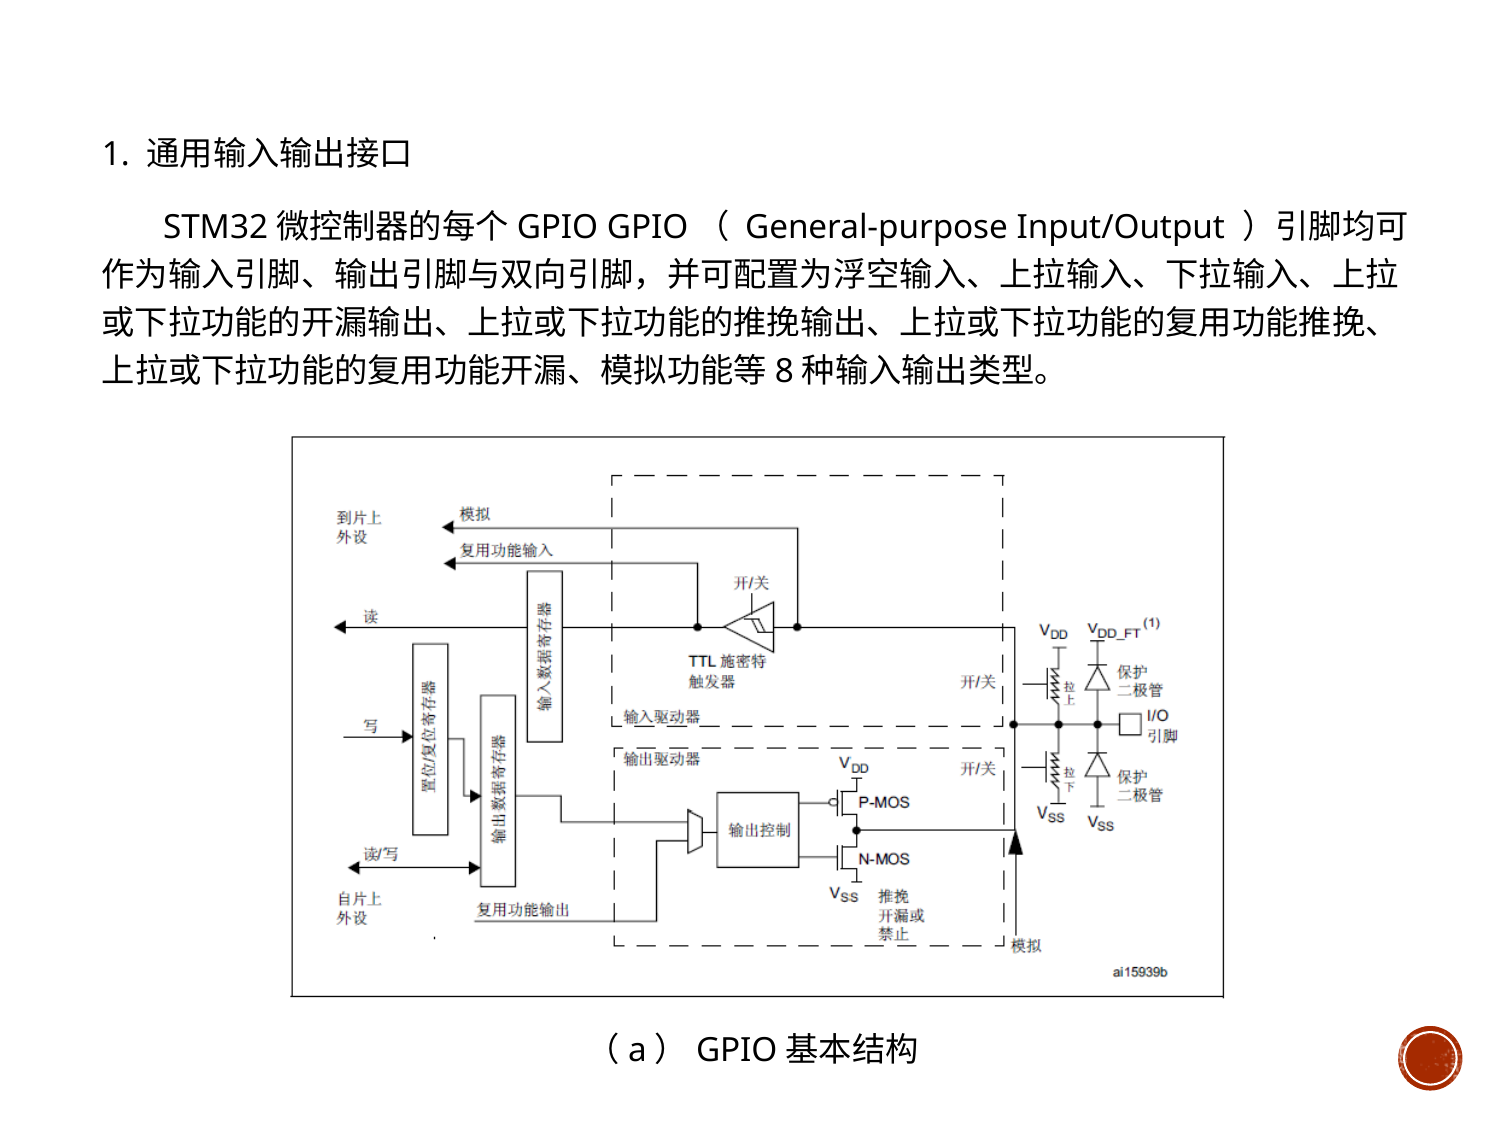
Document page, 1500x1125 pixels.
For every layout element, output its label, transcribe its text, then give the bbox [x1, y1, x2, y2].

text_box （a）GPIO基本结构 [519, 1013, 986, 1087]
picture [276, 422, 1241, 1007]
text_box 1. 通用输入输出接口 STM32微控制器的每个GPIO GPIO（ General-purpose Input/Output ）引脚均可作为输入引脚、输出引脚与双向引脚，并可配置为浮空输入、上拉输入、下拉输入、上拉或下拉功能的开漏输出、上拉或下拉功能的推挽输出、上拉或下拉功能的复用功能推挽、上拉或下拉功能的复用功能开漏、模拟功能等8种输入输出类型。 [86, 116, 1430, 423]
